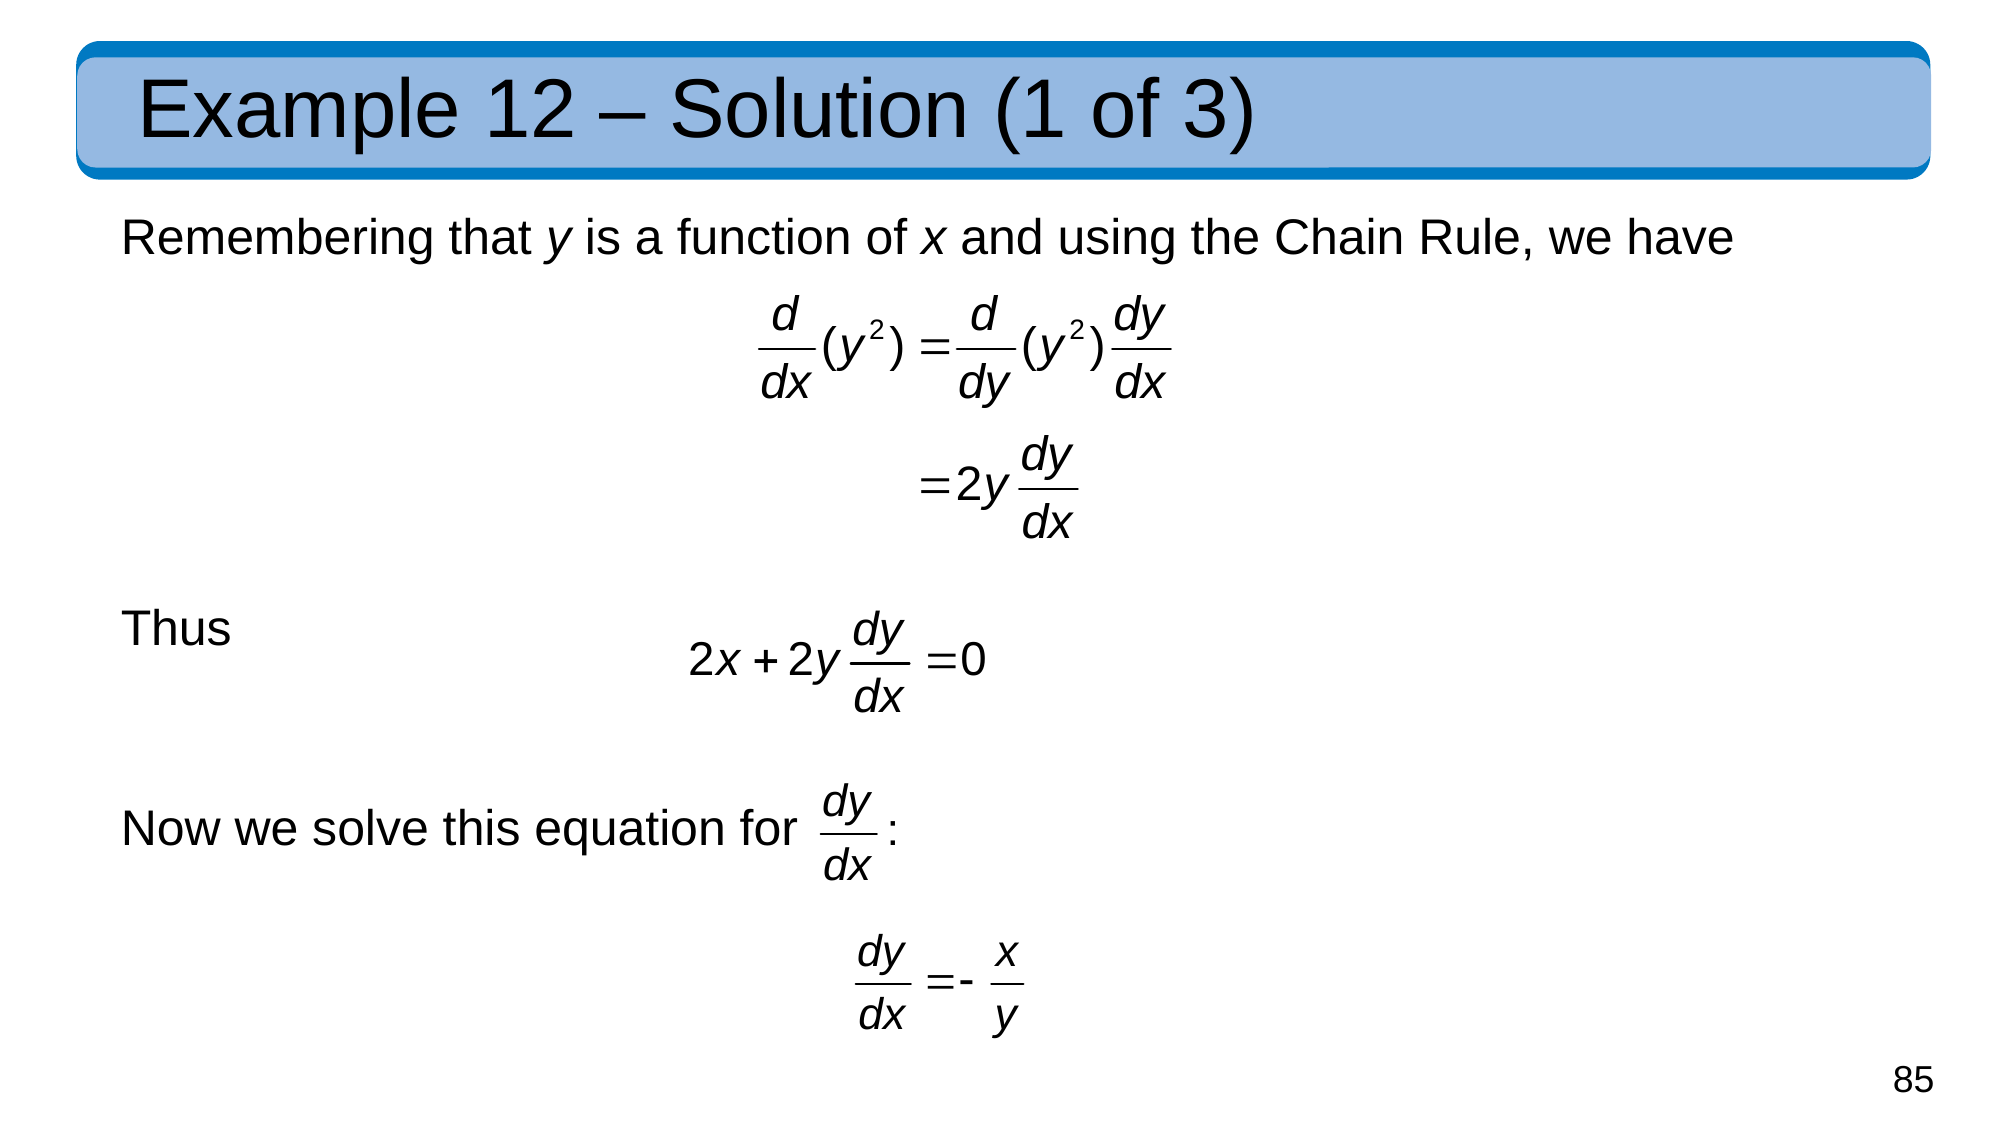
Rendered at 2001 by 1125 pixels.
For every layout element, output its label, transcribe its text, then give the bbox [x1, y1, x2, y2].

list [851, 928, 1028, 1044]
list Thus [120, 602, 251, 648]
list Now we solve this equation for [120, 802, 816, 851]
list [754, 286, 1177, 545]
title Example 12 – Solution (1 of 3) [137, 65, 1863, 176]
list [685, 604, 991, 719]
list Remembering that y is a function of x and using the Chain Rule, we have [120, 211, 1737, 270]
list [816, 777, 900, 887]
